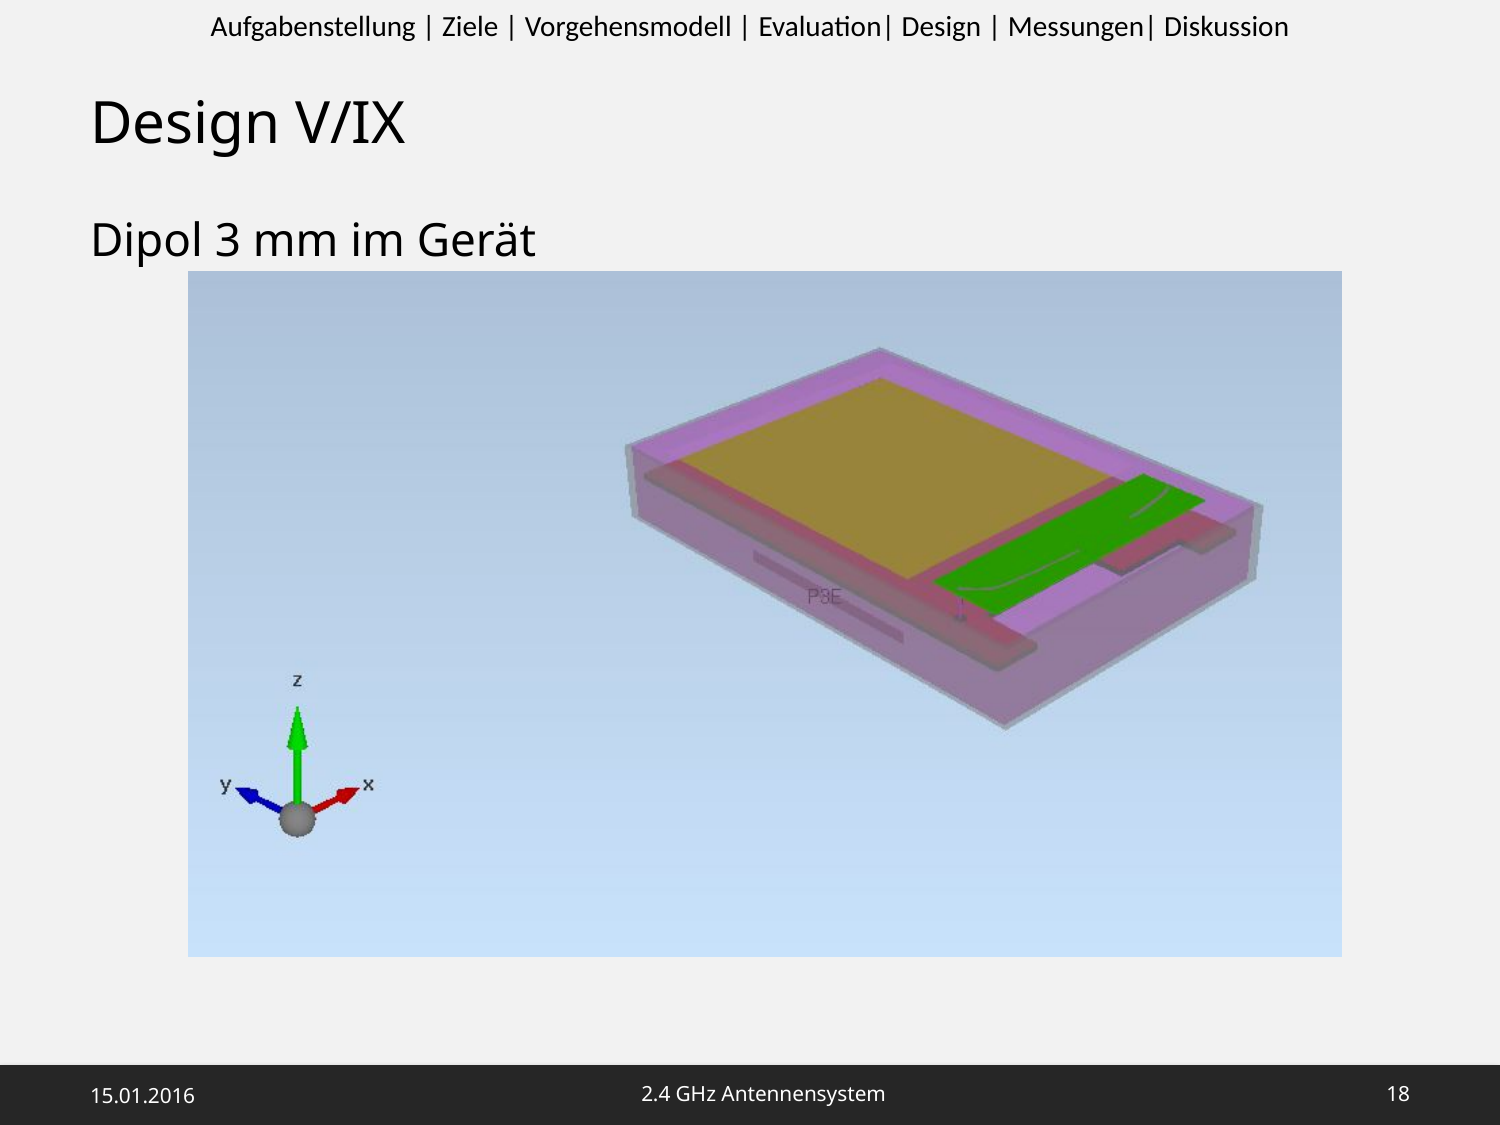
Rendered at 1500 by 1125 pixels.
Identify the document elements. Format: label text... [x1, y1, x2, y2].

picture [188, 271, 1342, 957]
title Design V/IX [75, 78, 1425, 165]
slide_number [75, 1065, 425, 1125]
footer 2.4 GHz Antennensystem [512, 1065, 1015, 1125]
list Dipol 3 mm im Gerät [75, 203, 1425, 1004]
text_box Aufgabenstellung | Ziele | Vorgehensmodell | Evaluation| Design | Messungen| Diskussion [0, 0, 1500, 50]
slide_number 17 [1074, 1065, 1425, 1125]
